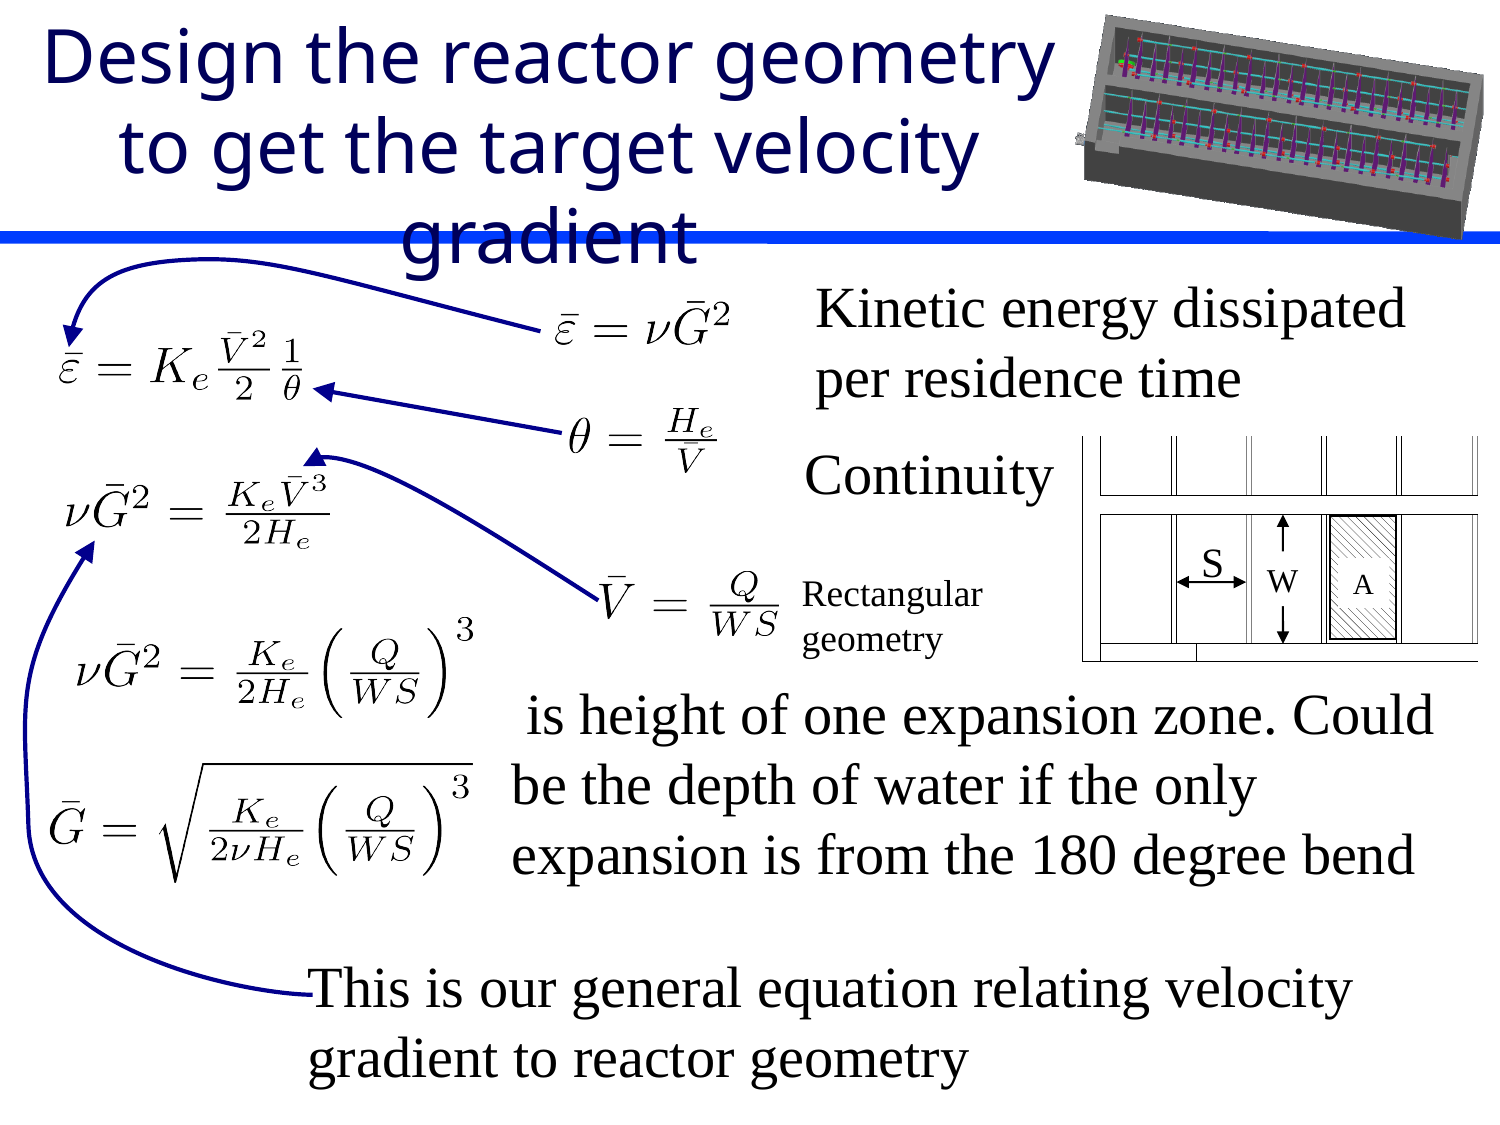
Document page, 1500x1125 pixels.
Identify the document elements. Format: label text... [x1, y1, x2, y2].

text_box [22, 557, 201, 883]
picture [49, 762, 473, 883]
text_box This is our general equation relating velocity gradient to reactor geometry [292, 941, 1470, 1097]
text_box [312, 381, 563, 436]
picture [58, 330, 302, 400]
title Design the reactor geometry to get the target velocity gradient [0, 50, 1068, 238]
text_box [1080, 436, 1479, 664]
picture [65, 473, 330, 549]
text_box Rectangular geometry [786, 561, 1074, 667]
picture [555, 301, 729, 345]
text_box [62, 257, 541, 340]
picture [1073, 12, 1484, 243]
text_box Continuity [789, 428, 1074, 514]
picture [76, 617, 473, 718]
text_box [303, 447, 594, 601]
text_box Kinetic energy dissipated per residence time [800, 261, 1470, 417]
picture [599, 571, 779, 636]
text_box [47, 888, 313, 997]
picture [569, 407, 718, 473]
